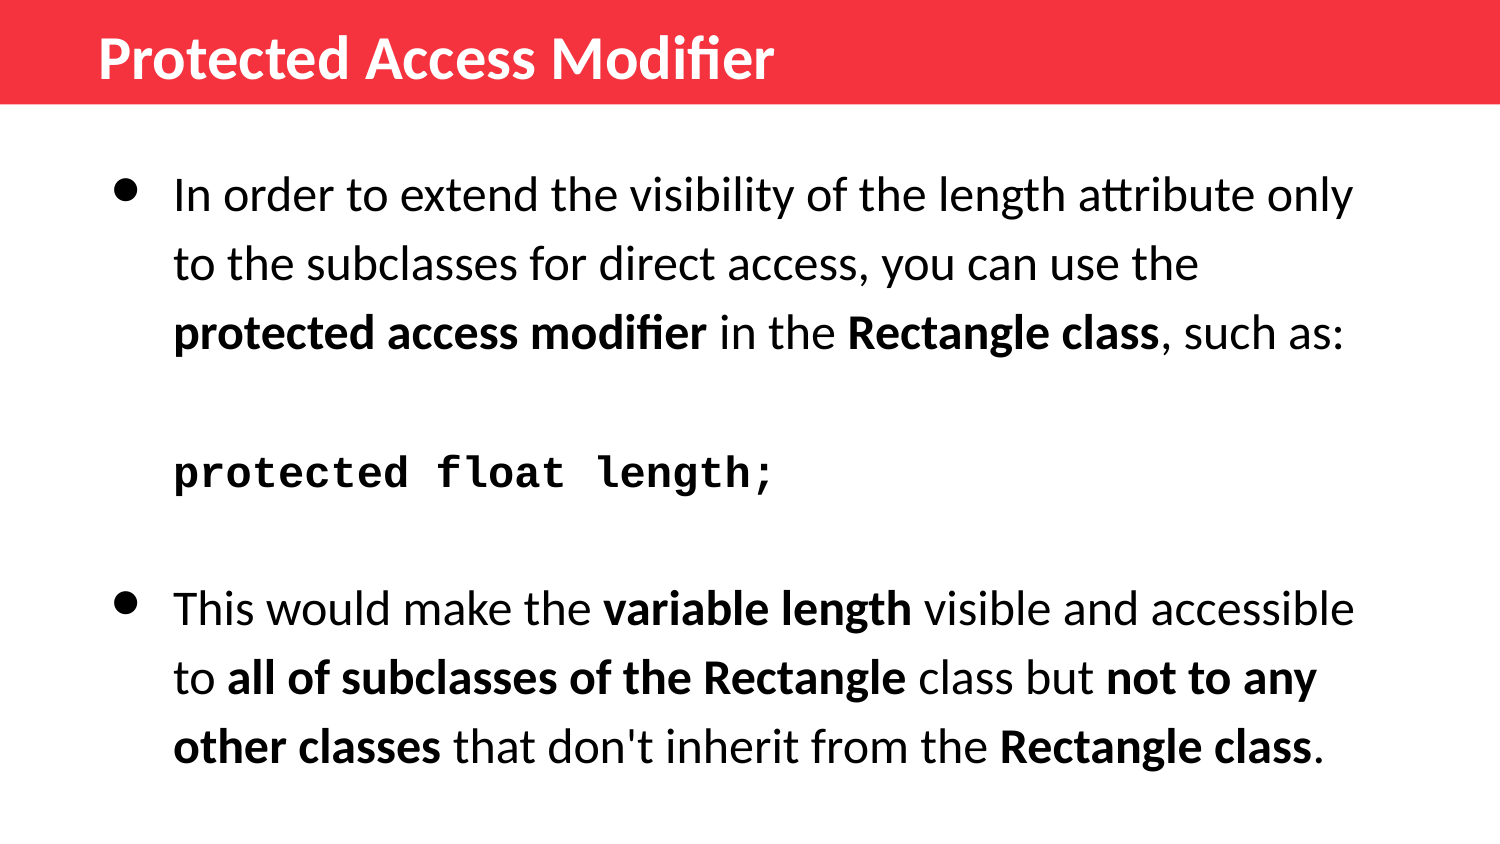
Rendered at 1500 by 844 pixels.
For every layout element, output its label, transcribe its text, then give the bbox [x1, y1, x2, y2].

text_box [0, 0, 1500, 105]
text_box In order to extend the visibility of the length attribute only to the subclasses for direct access, you can use the protected access modifier in the Rectangle class, such as: protected float length; This would make the variable length visible and accessible to all of subclasses of the Rectangle class but not to any other classes that don't inherit from the Rectangle class. [83, 137, 1398, 559]
text_box Protected Access Modifier [83, 2, 1060, 138]
